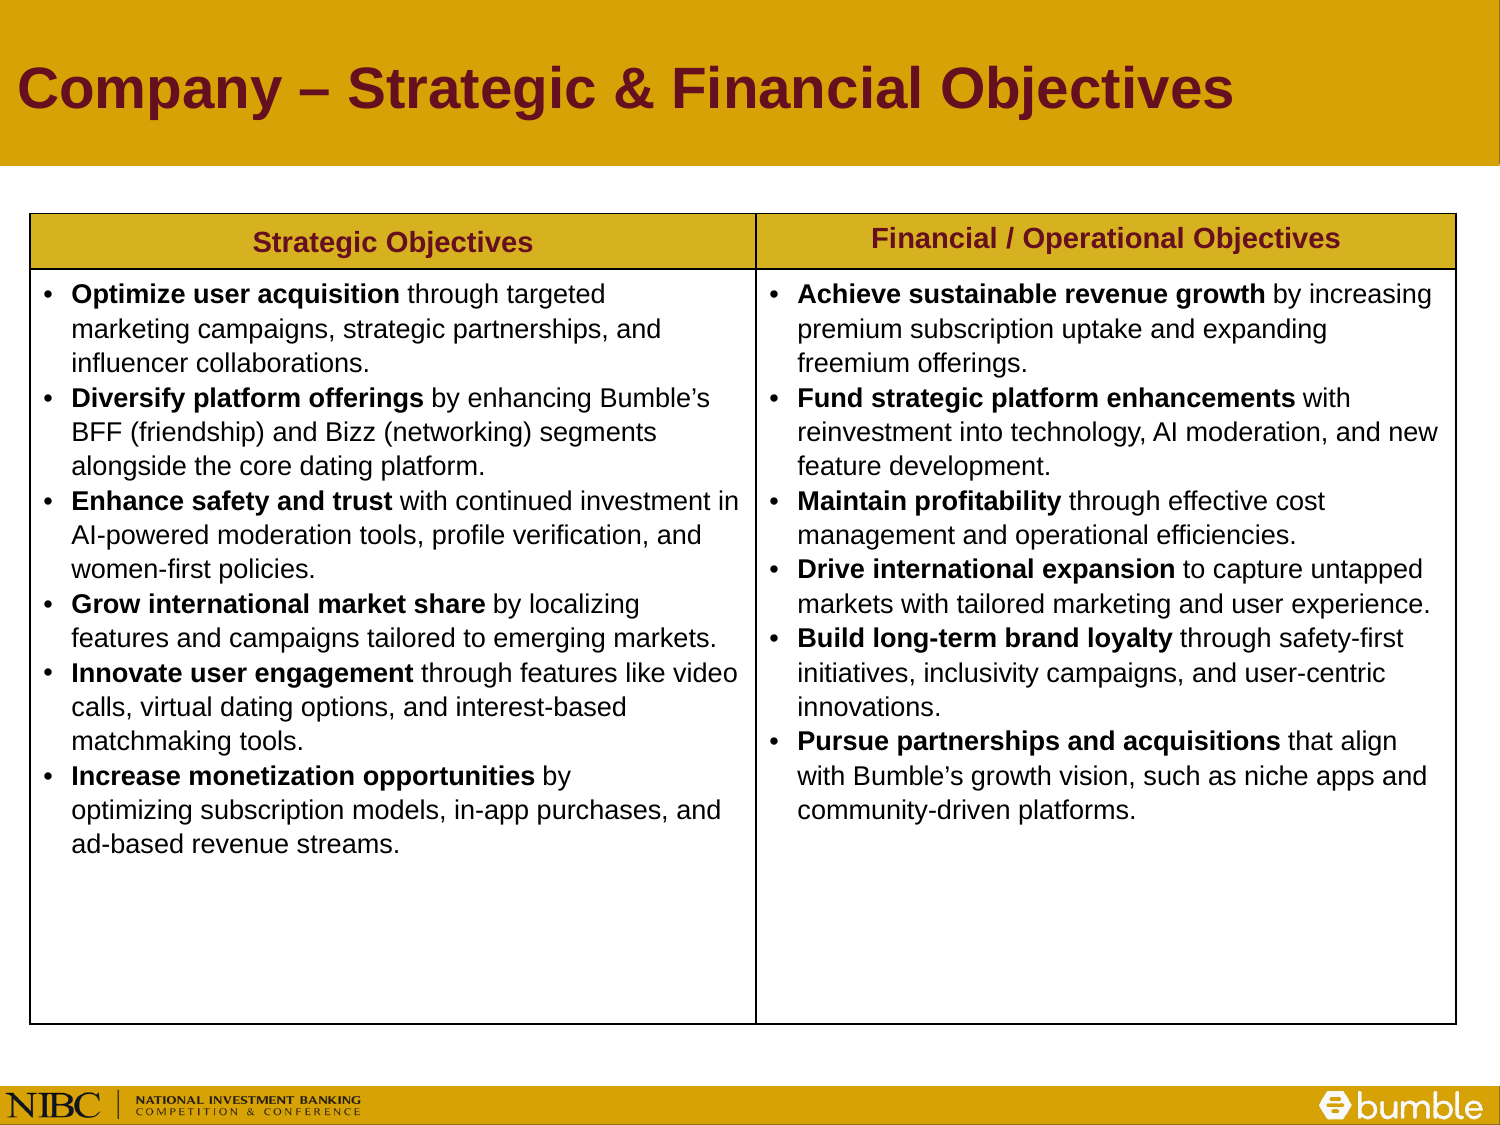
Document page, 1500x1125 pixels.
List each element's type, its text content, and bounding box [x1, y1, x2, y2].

text_box [120, 375, 1500, 480]
text_box [390, 1086, 1270, 1125]
table_cell Optimize user acquisition through targeted marketing campaigns, strategic partnerships, and influencer collaborations. Diversify platform offerings by enhancing Bumble’s BFF (friendship) and Bizz (networking) segments alongside the core dating platform. Enhance safety and trust with continued investment in AI-powered moderation tools, profile verification, and women-first policies. Grow international market share by localizing features and campaigns tailored to emerging markets. Innovate user engagement through features like video calls, virtual dating options, and interest-based matchmaking tools. Increase monetization opportunities by optimizing subscription models, in-app purchases, and ad-based revenue streams. [31, 270, 755, 1023]
table_header Strategic Objectives [31, 214, 755, 268]
table_header Financial / Operational Objectives [757, 214, 1455, 268]
table_cell Achieve sustainable revenue growth by increasing premium subscription uptake and expanding freemium offerings. Fund strategic platform enhancements with reinvestment into technology, AI moderation, and new feature development. Maintain profitability through effective cost management and operational efficiencies. Drive international expansion to capture untapped markets with tailored marketing and user experience. Build long-term brand loyalty through safety-first initiatives, inclusivity campaigns, and user-centric innovations. Pursue partnerships and acquisitions that align with Bumble’s growth vision, such as niche apps and community-driven platforms. [757, 480, 1455, 1023]
picture [0, 1083, 386, 1125]
picture [1275, 1058, 1500, 1125]
text_box [0, 0, 1500, 166]
text_box Company – Strategic & Financial Objectives [2, 35, 1457, 135]
table_cell Achieve sustainable revenue growth by increasing premium subscription uptake and expanding freemium offerings. Fund strategic platform enhancements with reinvestment into technology, AI moderation, and new feature development. Maintain profitability through effective cost management and operational efficiencies. Drive international expansion to capture untapped markets with tailored marketing and user experience. Build long-term brand loyalty through safety-first initiatives, inclusivity campaigns, and user-centric innovations. Pursue partnerships and acquisitions that align with Bumble’s growth vision, such as niche apps and community-driven platforms. [757, 270, 1455, 375]
